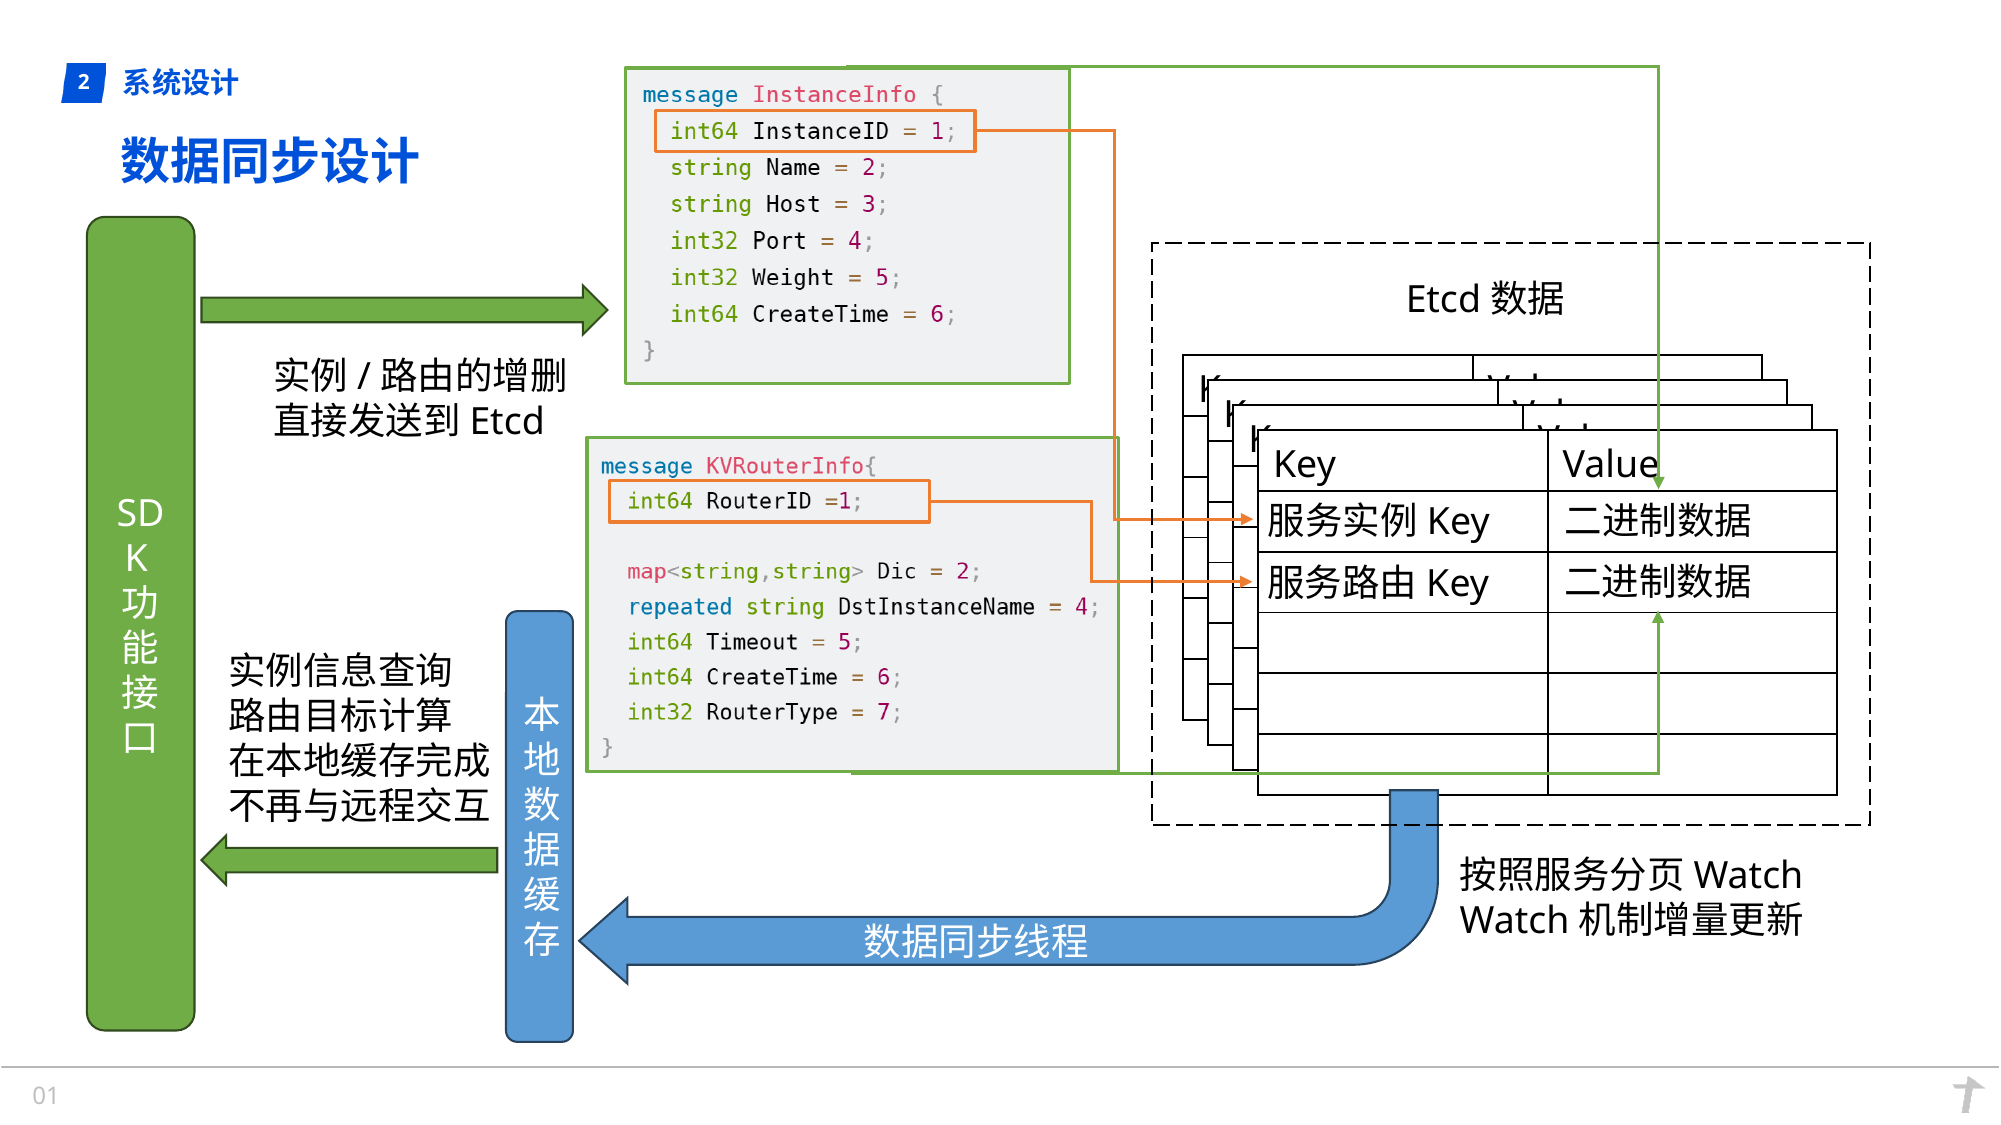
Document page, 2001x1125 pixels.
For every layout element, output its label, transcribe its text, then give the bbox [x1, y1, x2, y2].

text_box 数据同步设计 [105, 121, 445, 197]
text_box SDK功能接口 [85, 215, 196, 1032]
text_box [1104, 915, 1175, 966]
text_box 系统设计 [108, 57, 356, 108]
picture [60, 63, 106, 103]
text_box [1043, 0, 1463, 685]
picture [588, 438, 1117, 770]
text_box [199, 834, 499, 888]
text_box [929, 501, 1259, 583]
text_box 实例/路由的增删 直接发送到Etcd [258, 344, 602, 449]
text_box 数据同步线程 [848, 910, 1104, 971]
picture [626, 69, 1043, 382]
picture [0, 1065, 2000, 1113]
text_box 按照服务分页Watch Watch机制增量更新 [1444, 843, 1819, 948]
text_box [1175, 287, 1335, 1094]
text_box [1151, 685, 1175, 826]
text_box 01 [17, 1076, 76, 1119]
text_box 实例信息查询 路由目标计算 在本地缓存完成 不再与远程交互 [213, 639, 535, 834]
text_box Etcd数据 [1463, 267, 1580, 327]
text_box [577, 895, 848, 986]
text_box [200, 282, 609, 338]
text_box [974, 130, 1043, 501]
text_box 本地 数据 缓存 [504, 610, 574, 1043]
text_box [1335, 242, 1871, 826]
text_box [1335, 826, 1439, 966]
